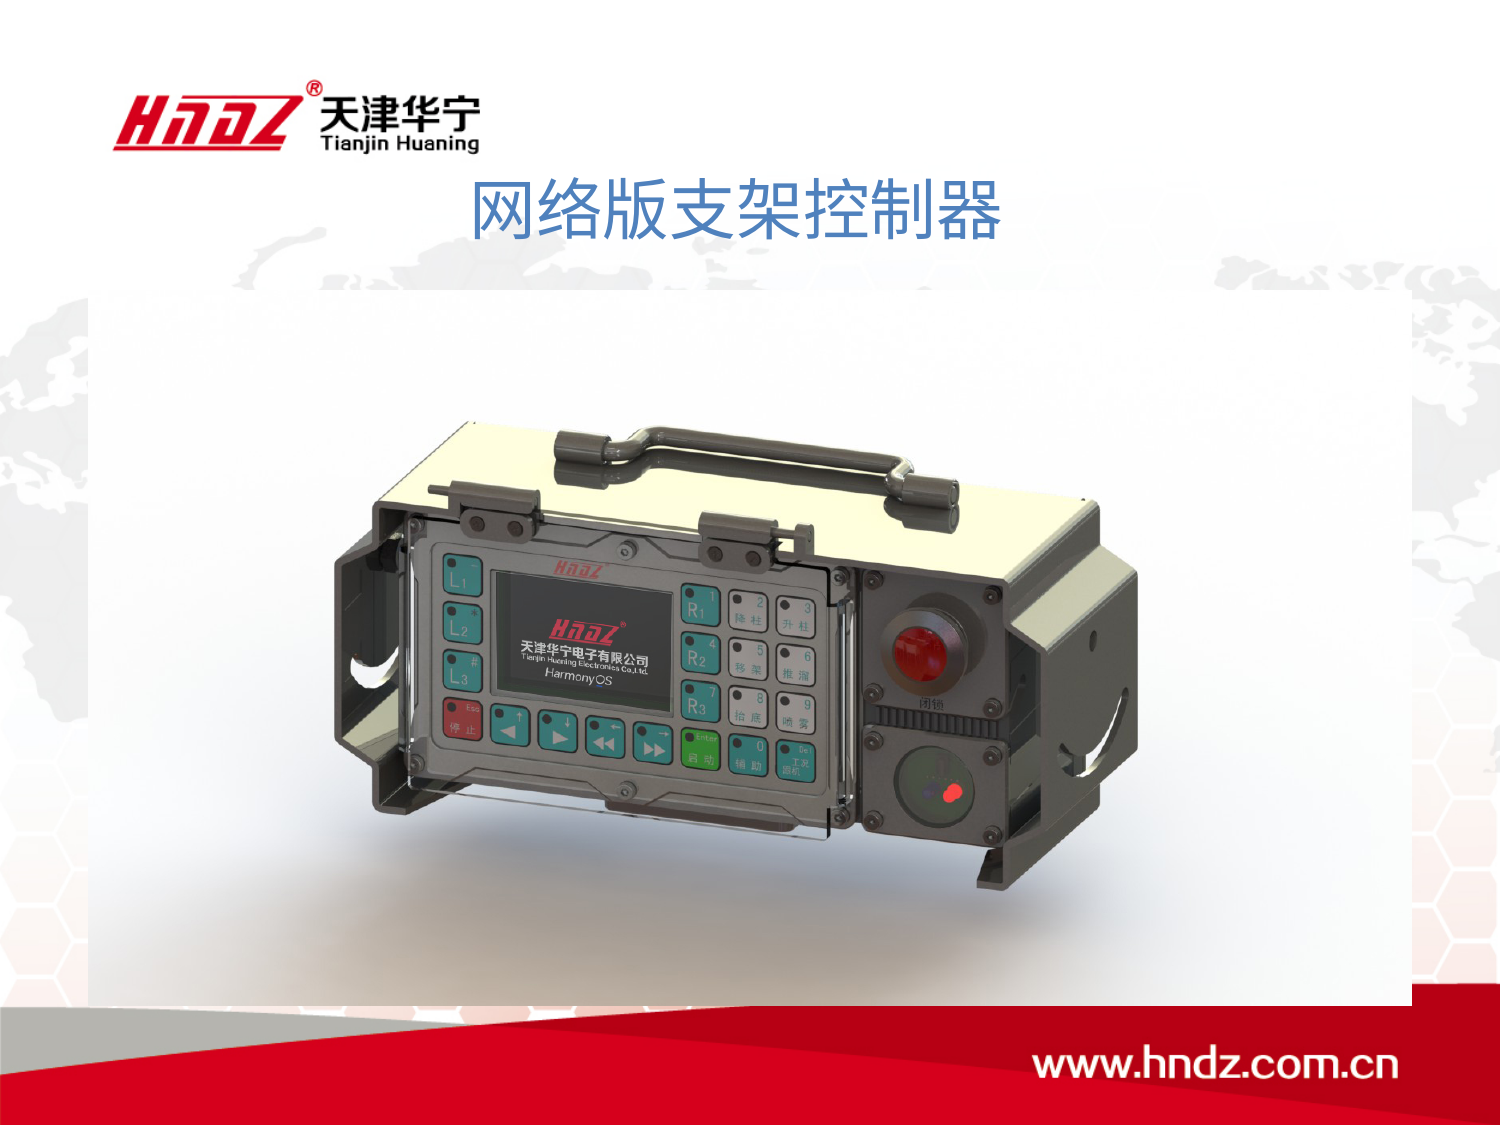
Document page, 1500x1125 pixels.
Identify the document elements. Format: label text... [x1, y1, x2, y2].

picture [0, 0, 1500, 1125]
text_box 网络版支架控制器 [454, 160, 1034, 256]
